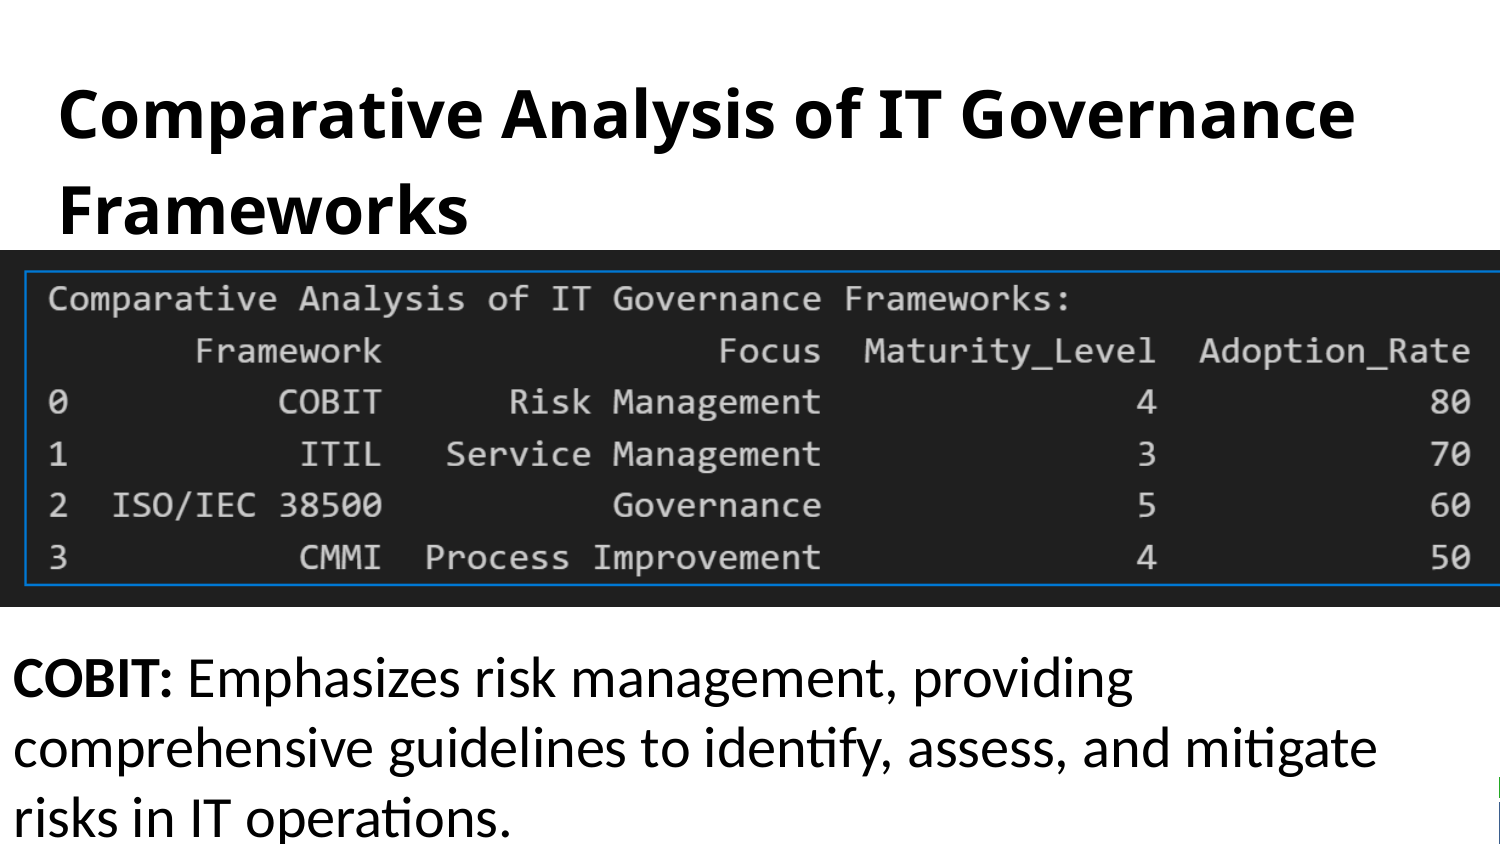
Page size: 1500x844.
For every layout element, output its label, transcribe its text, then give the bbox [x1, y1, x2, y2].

text_box Comparative Analysis of IT Governance Frameworks [57, 56, 1403, 248]
text_box [44, 168, 740, 240]
text_box COBIT: Emphasizes risk management, providing comprehensive guidelines to identify, assess, and mitigate risks in IT operations. [0, 631, 1500, 844]
picture [0, 249, 1500, 608]
